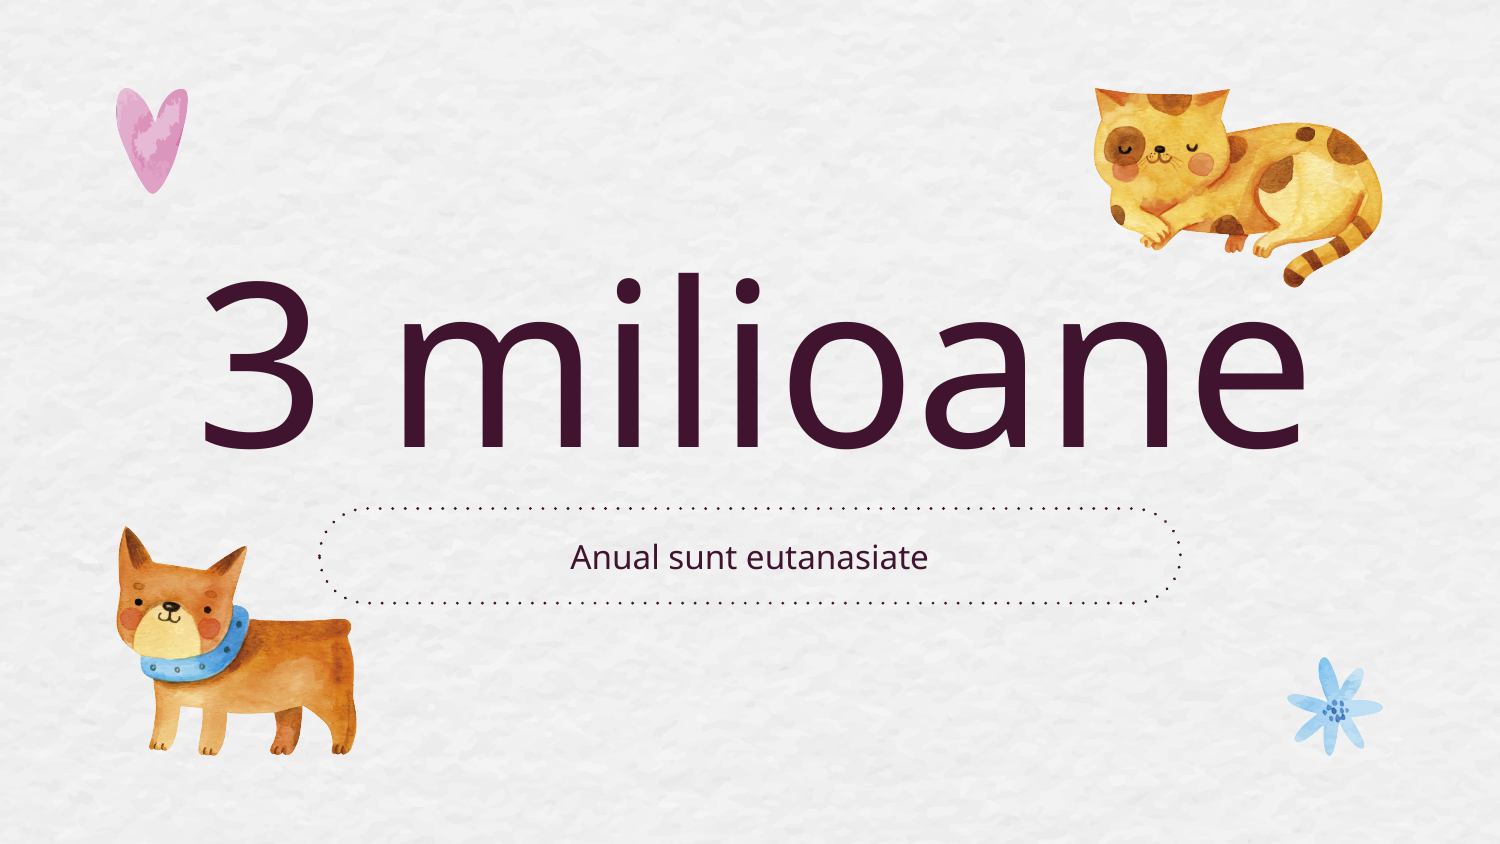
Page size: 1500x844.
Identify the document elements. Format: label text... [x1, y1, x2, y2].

picture [116, 526, 357, 757]
subtitle Anual sunt eutanasiate [358, 527, 1155, 585]
title 3 milioane [82, 240, 1429, 471]
picture [116, 88, 188, 194]
picture [1287, 657, 1384, 757]
text_box [331, 508, 1181, 604]
picture [1092, 88, 1384, 288]
